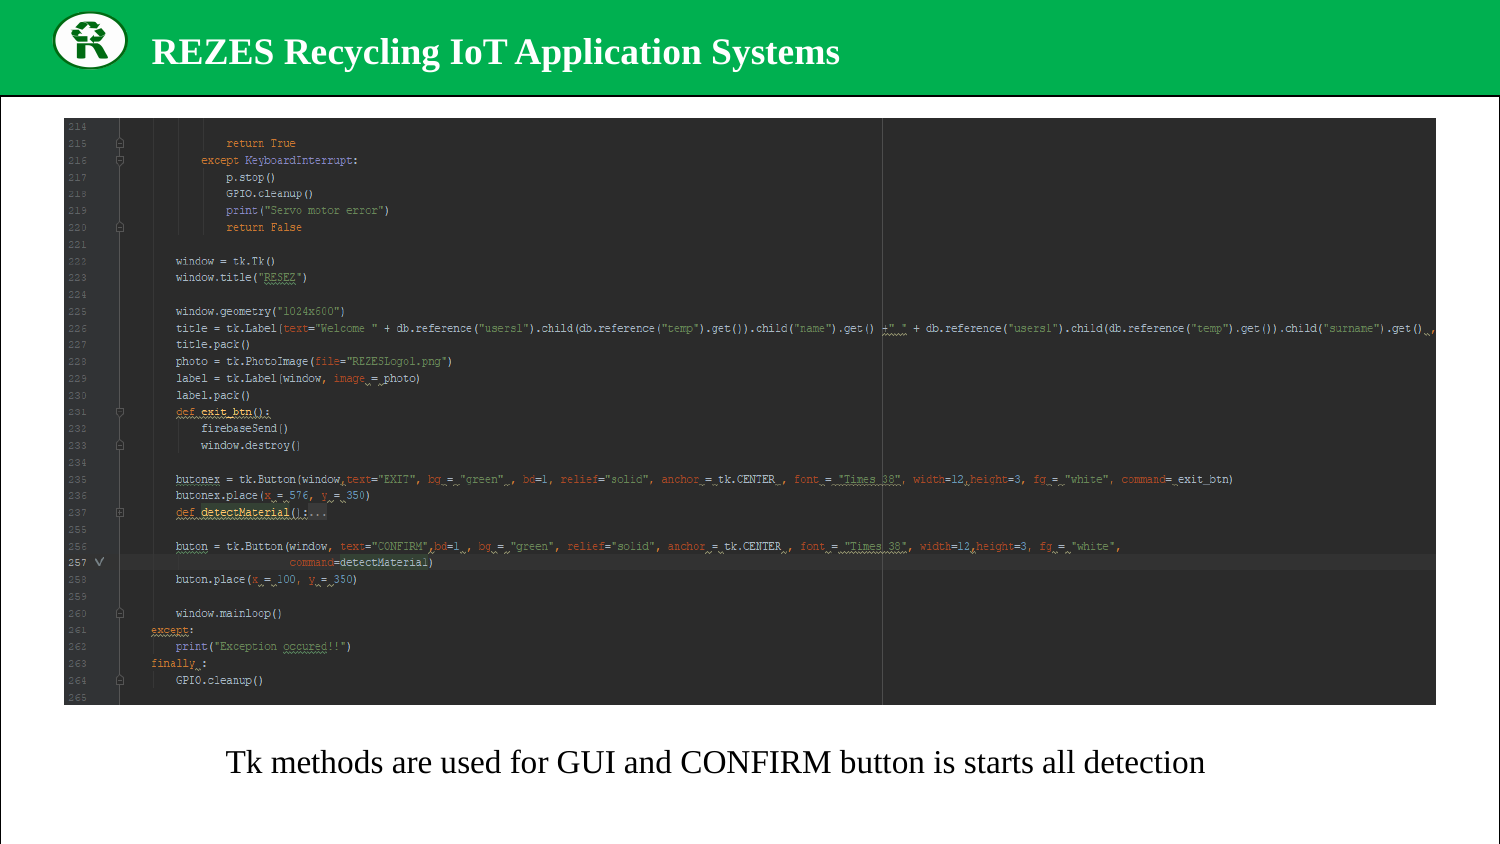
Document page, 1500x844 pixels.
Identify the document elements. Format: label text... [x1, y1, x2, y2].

text_box [0, 95, 1500, 844]
text_box REZES Recycling IoT Application Systems [136, 19, 888, 80]
text_box [74, 705, 1425, 783]
picture [45, 6, 137, 77]
text_box Tk methods are used for GUI and CONFIRM button is starts all detection [210, 732, 1396, 825]
picture [64, 118, 1436, 705]
